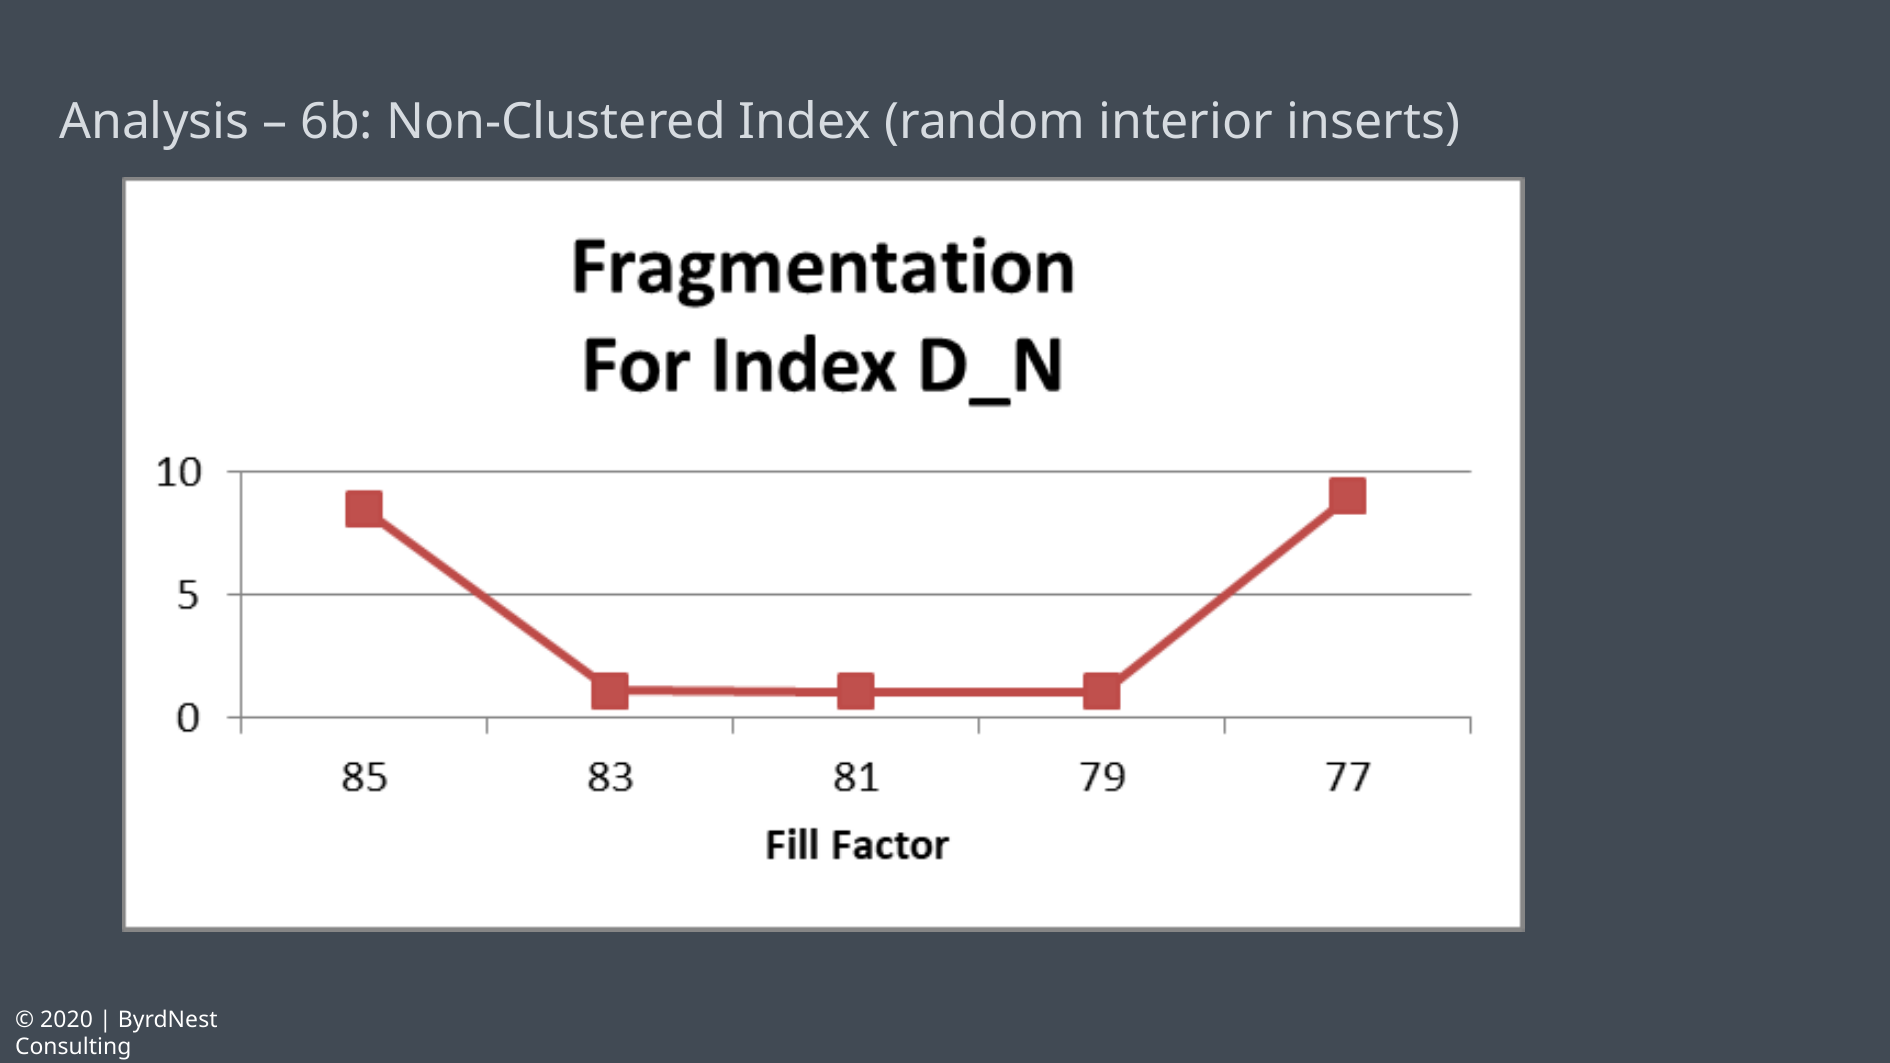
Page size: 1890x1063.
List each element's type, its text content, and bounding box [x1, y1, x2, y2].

title Analysis – 6b: Non-Clustered Index (random interior inserts) [59, 59, 1831, 178]
text_box © 2020 | ByrdNest Consulting [0, 1001, 337, 1062]
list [122, 176, 1525, 933]
